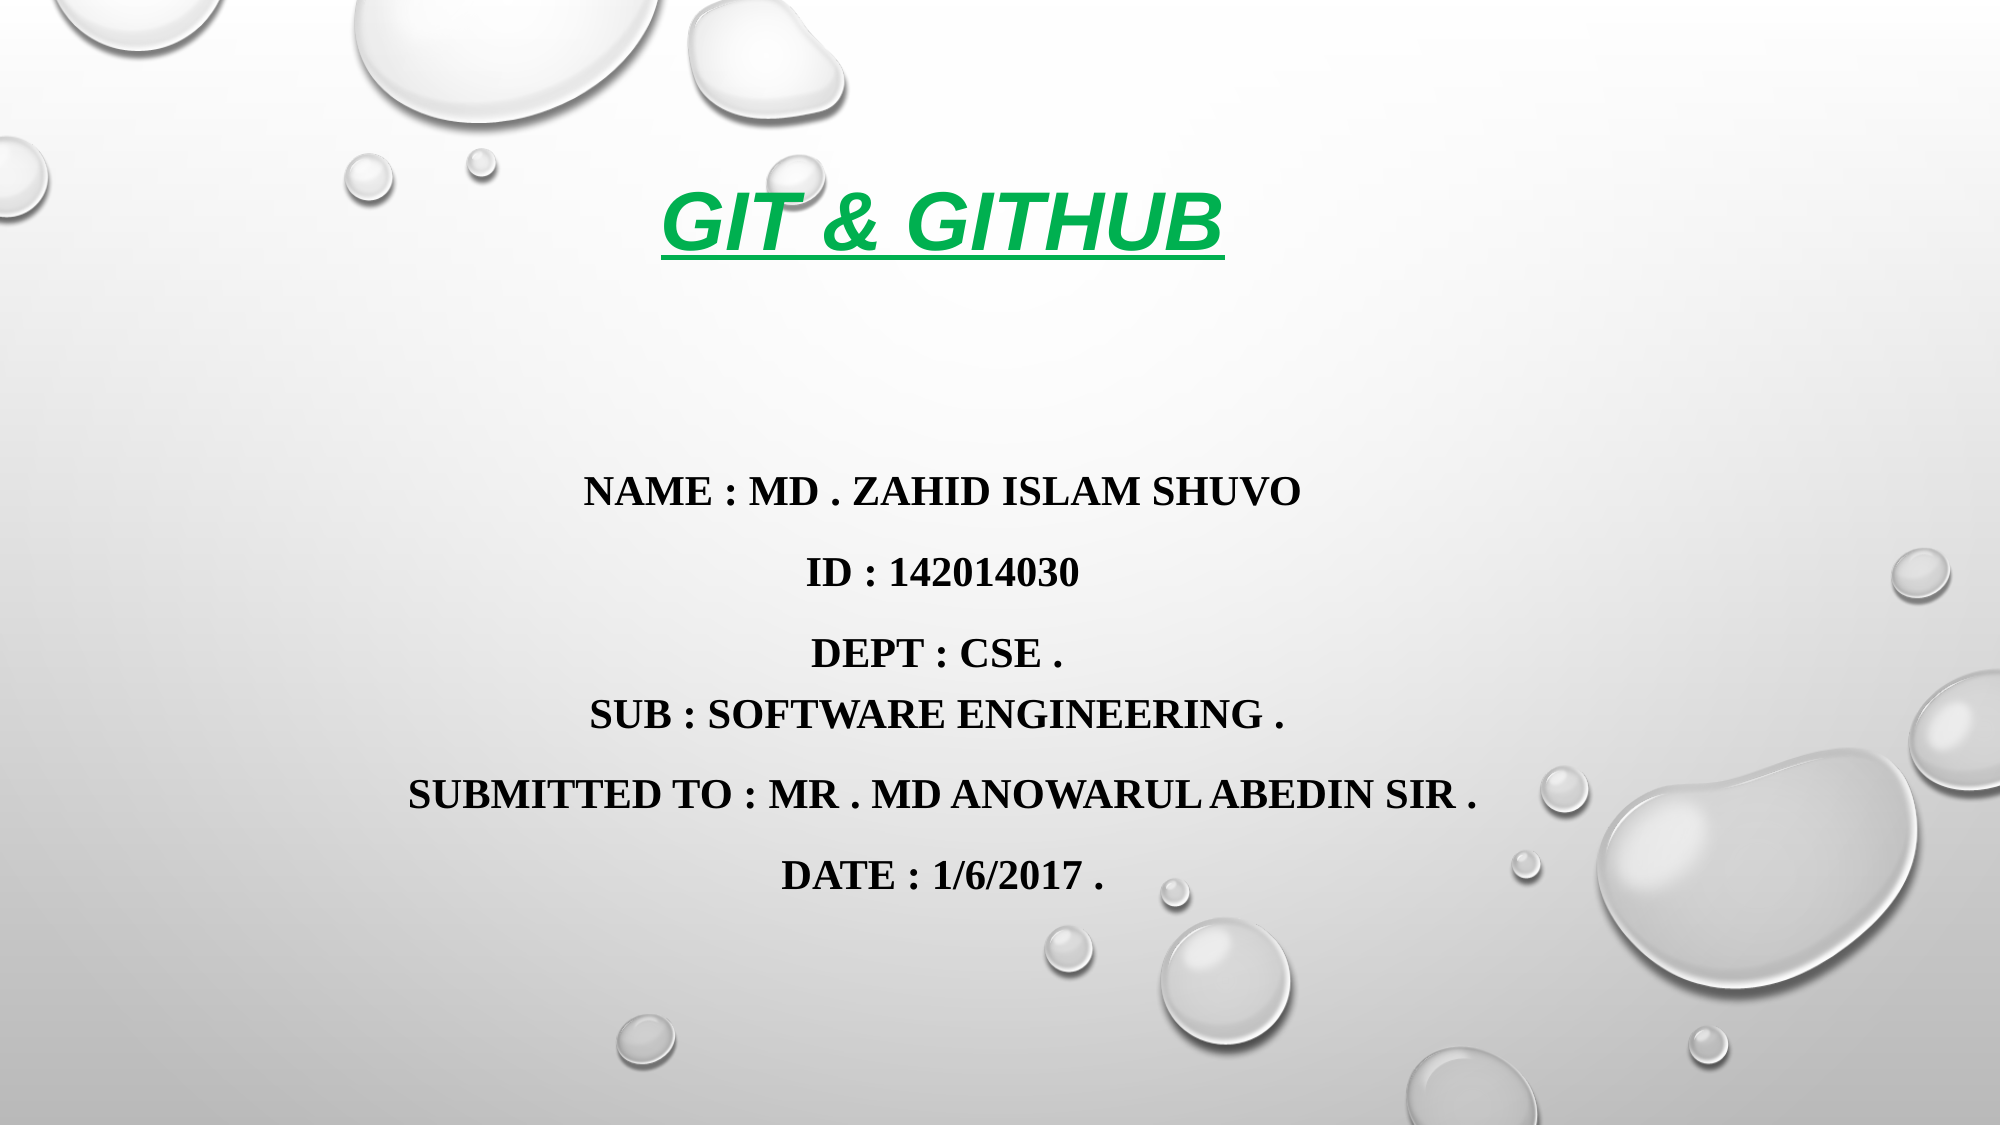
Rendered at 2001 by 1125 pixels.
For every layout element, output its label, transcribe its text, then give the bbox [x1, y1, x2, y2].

title GIT & Github [585, 114, 1301, 277]
subtitle Name : Md . Zahid Islam Shuvo Id : 142014030 Dept : CSE . Sub : Software Engineering . Submitted to : Mr . Md Anowarul Abedin Sir . Date : 1/6/2017 . [390, 445, 1495, 970]
picture [0, 0, 2000, 1125]
